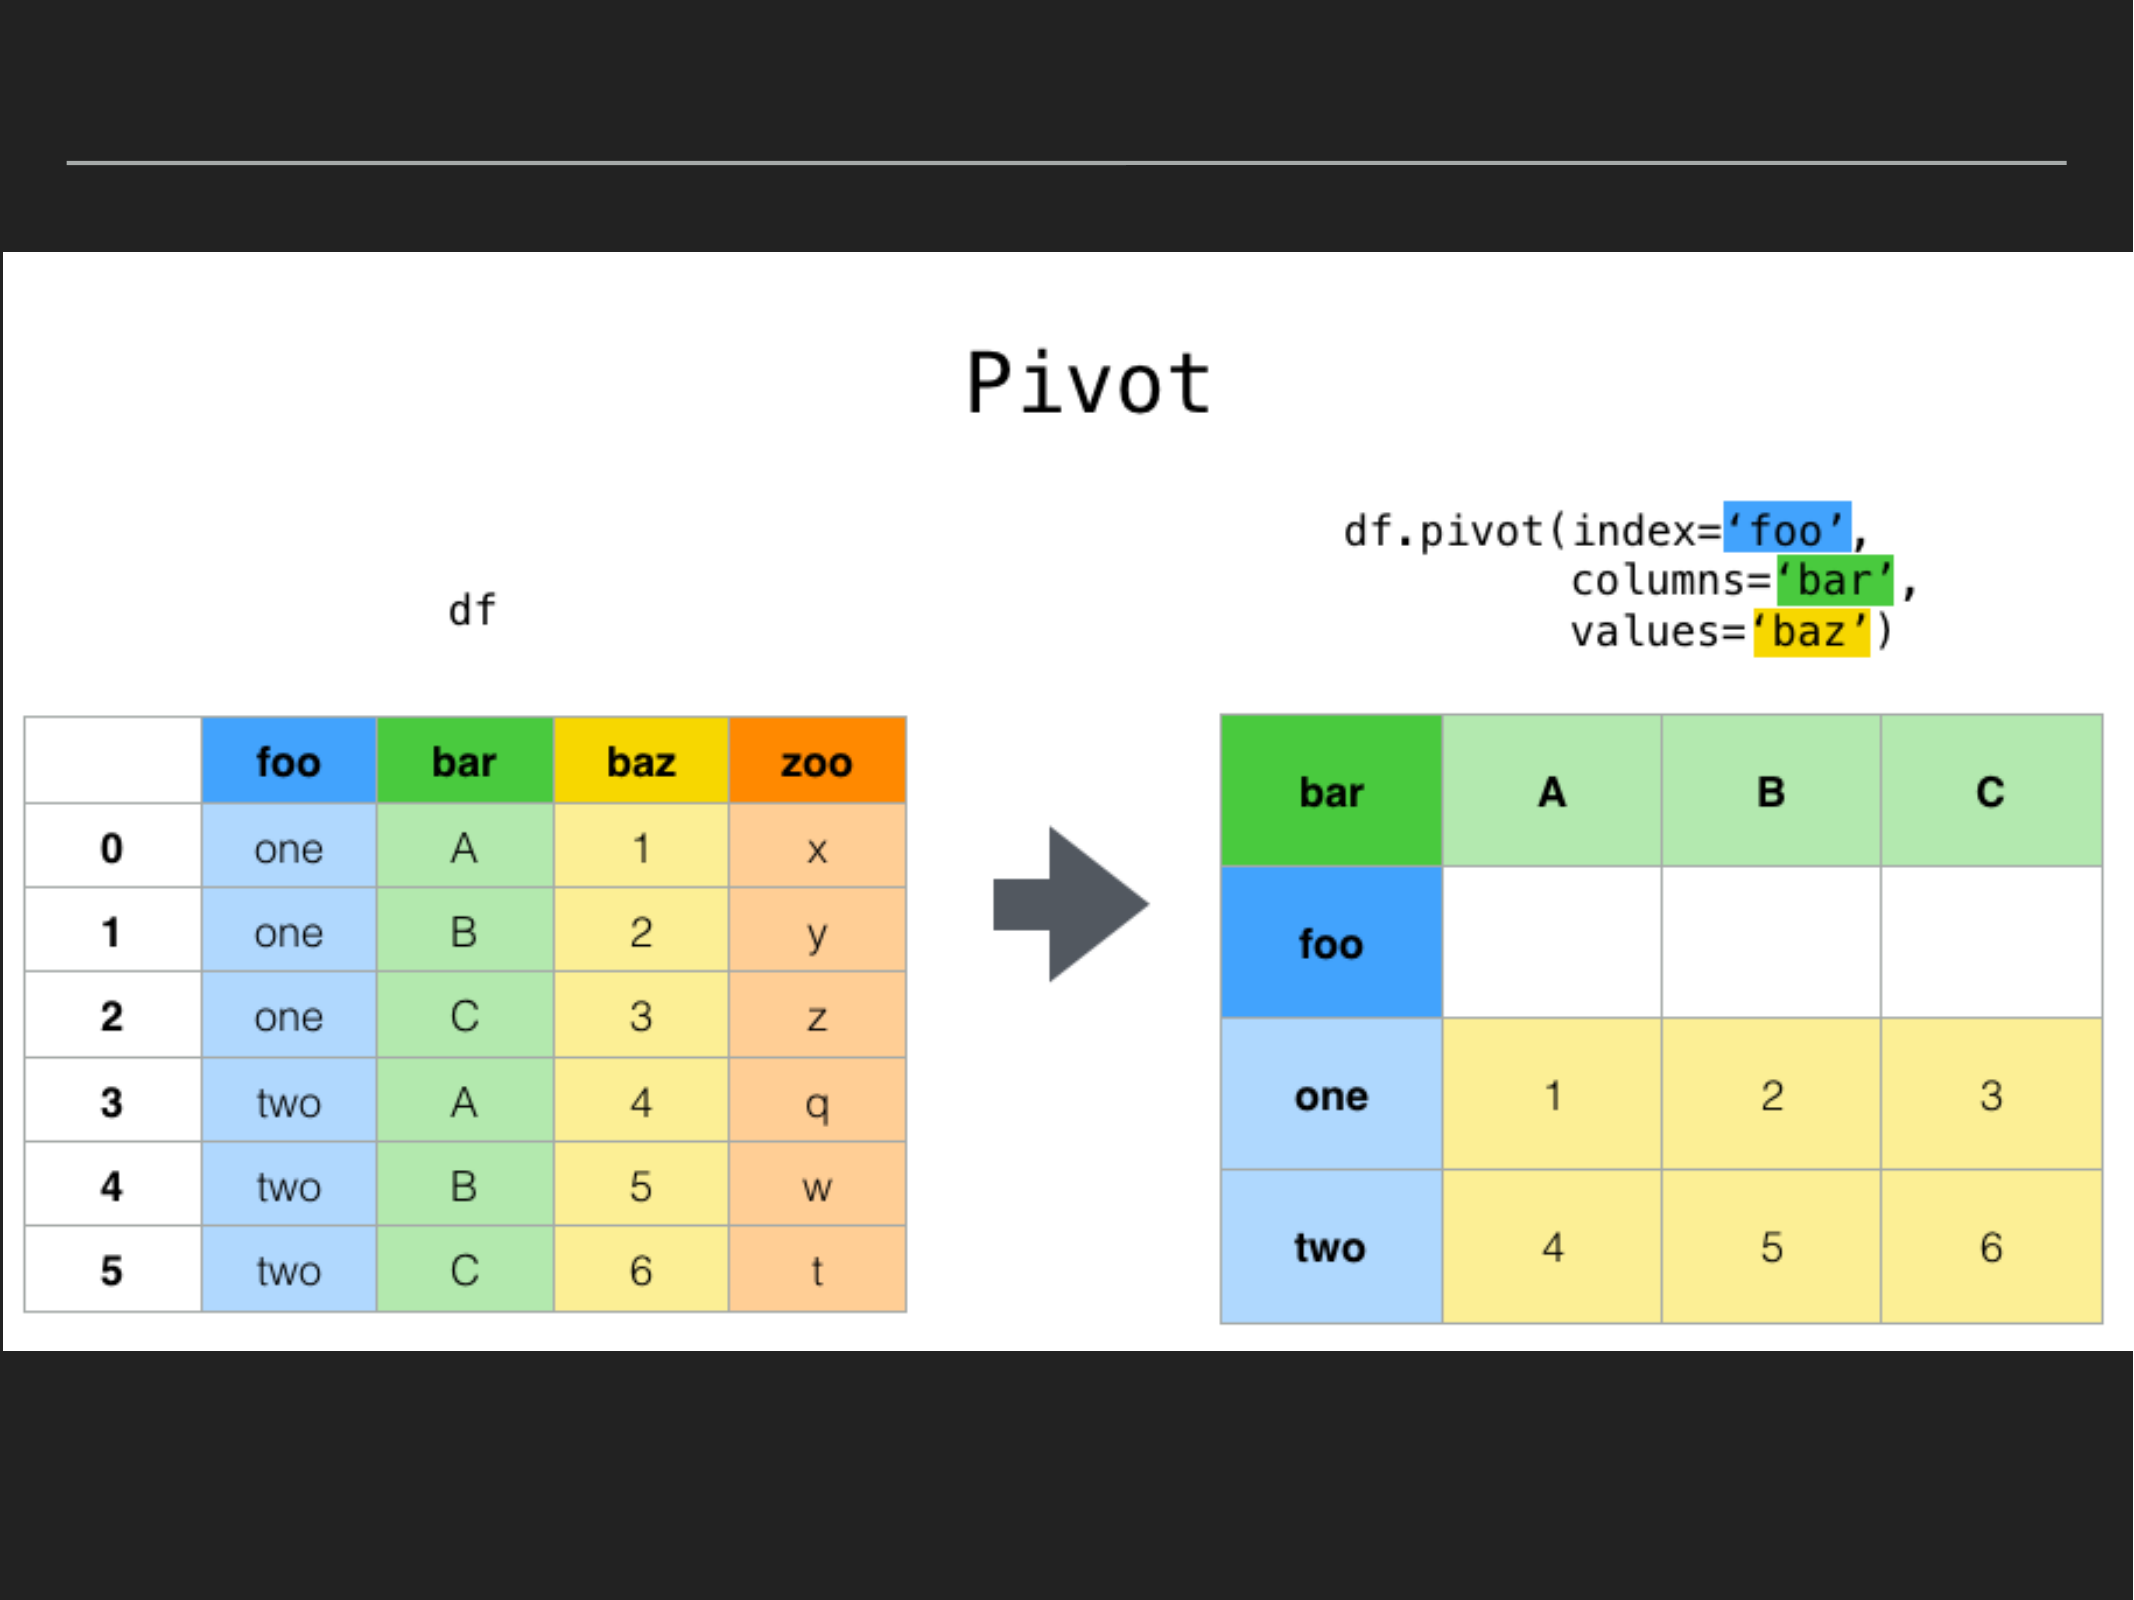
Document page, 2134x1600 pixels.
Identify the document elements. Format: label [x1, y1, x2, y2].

picture [3, 252, 2134, 1352]
